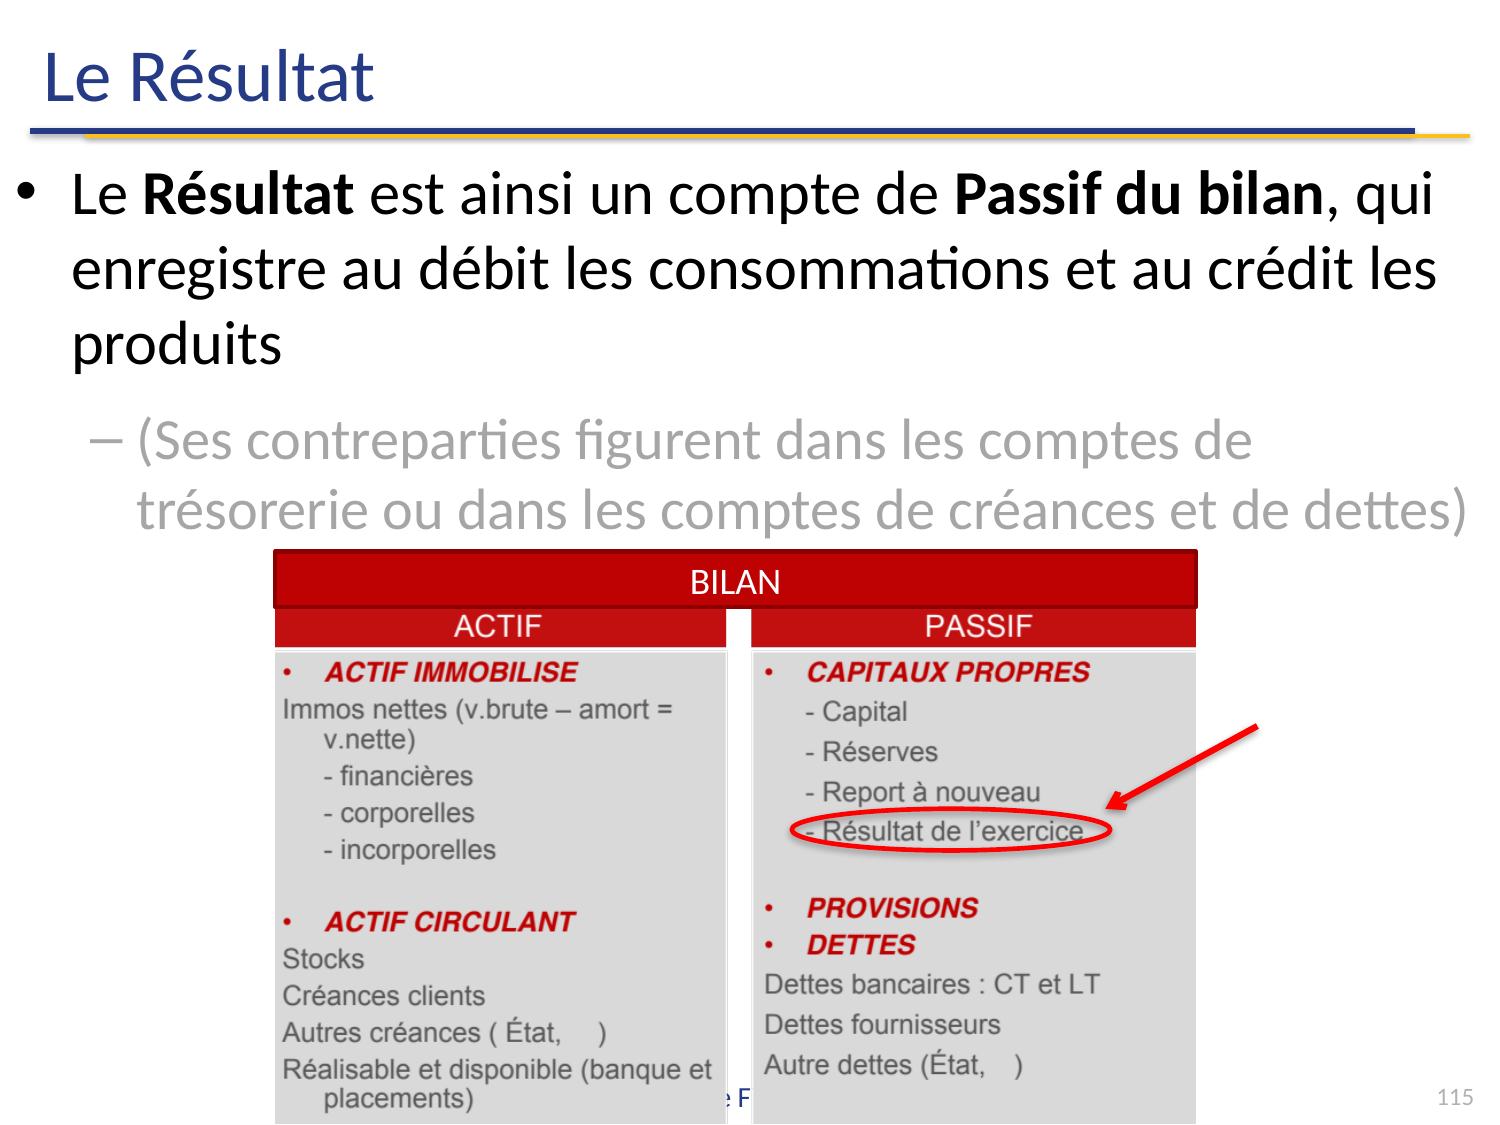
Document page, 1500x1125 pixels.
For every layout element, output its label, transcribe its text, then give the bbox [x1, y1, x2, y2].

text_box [1105, 725, 1258, 809]
picture [274, 606, 1197, 1124]
list Le Résultat est ainsi un compte de Passif du bilan, qui enregistre au débit les consommations et au crédit les produits (Ses contreparties figurent dans les comptes de trésorerie ou dans les comptes de créances et de dettes) [0, 144, 1500, 1045]
title Le Résultat [0, 3, 1500, 141]
slide_number 115 [1200, 1065, 1490, 1125]
text_box BILAN [273, 549, 1198, 607]
